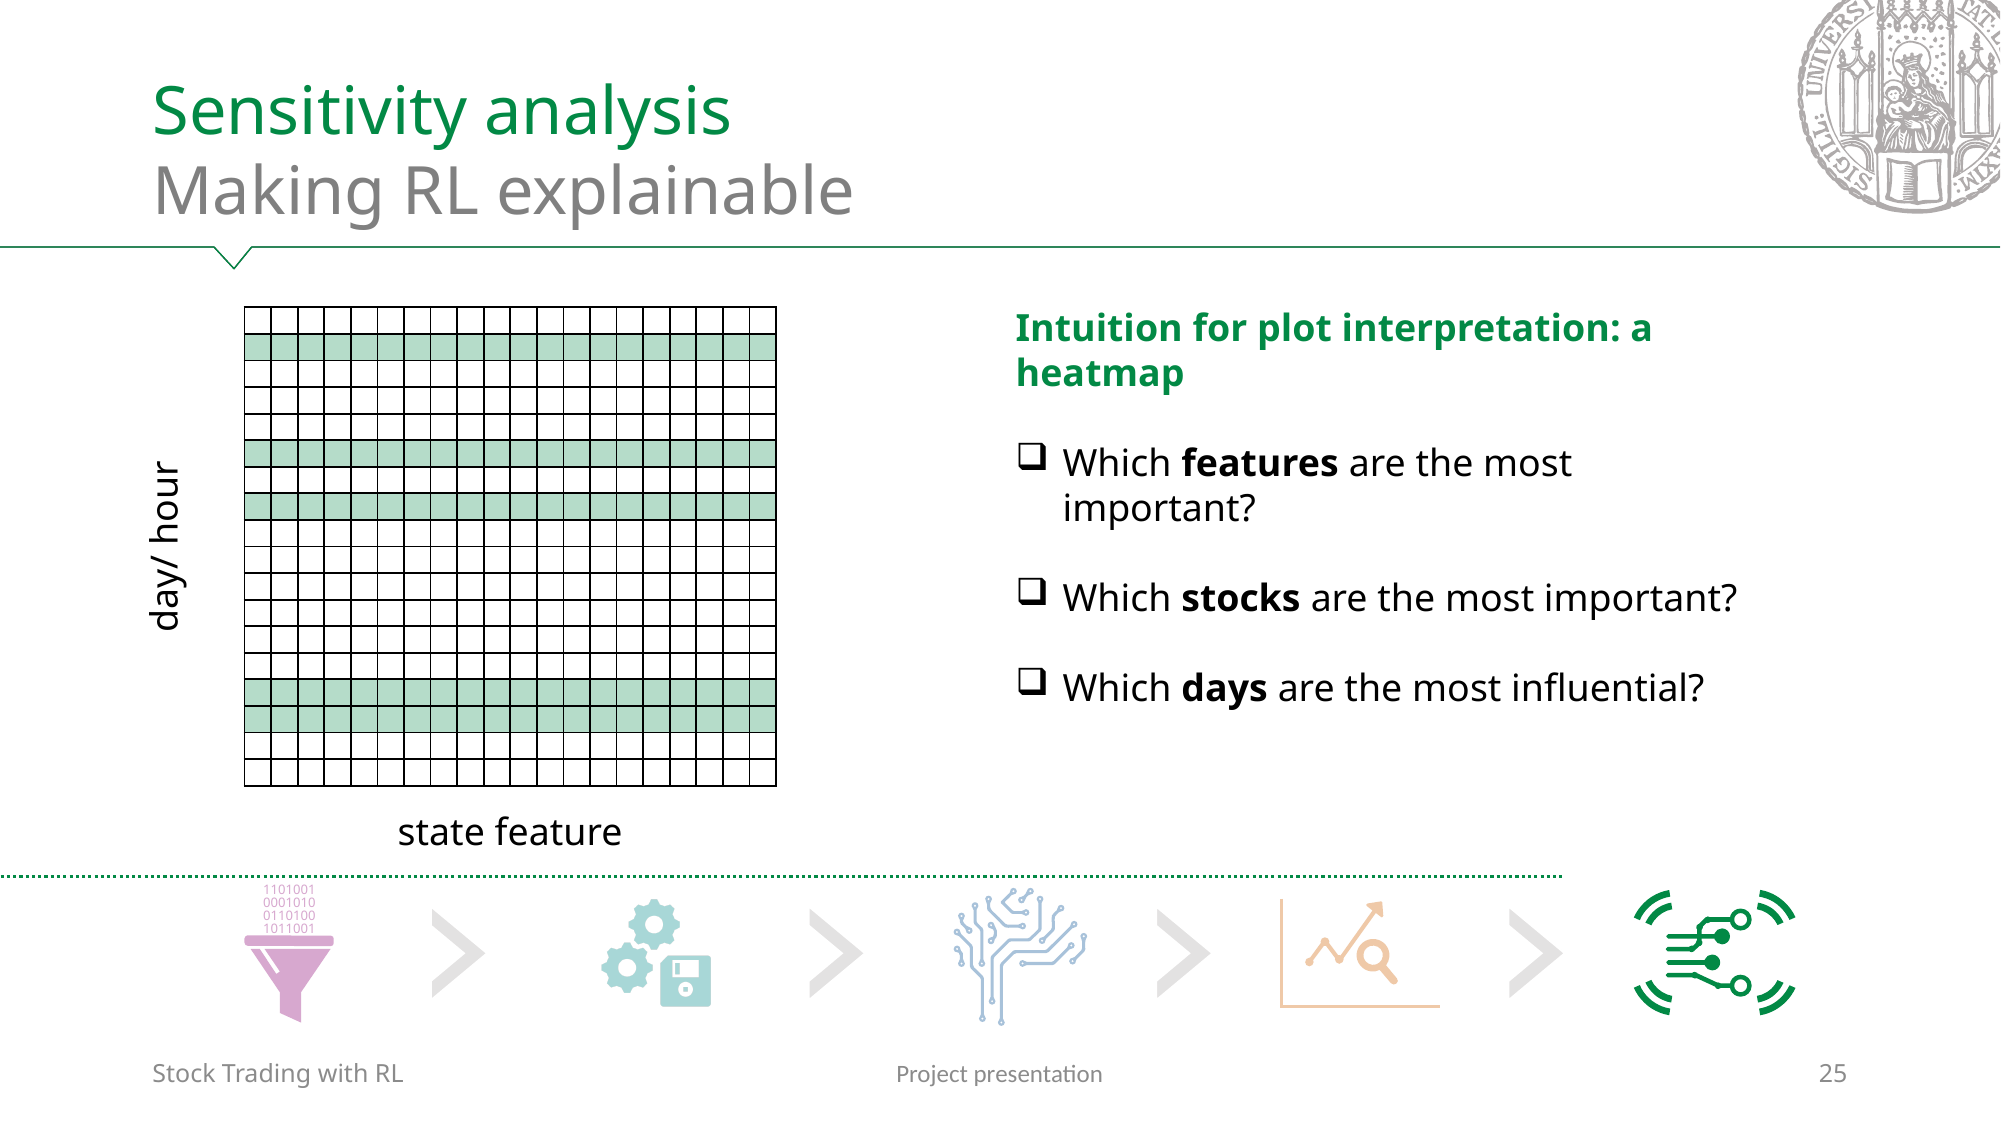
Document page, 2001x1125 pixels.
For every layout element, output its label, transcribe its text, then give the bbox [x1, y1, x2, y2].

table_cell [299, 601, 323, 625]
table_cell [485, 361, 509, 386]
table_cell [617, 574, 642, 599]
table_cell [591, 627, 616, 652]
table_cell [724, 601, 749, 625]
table_cell [591, 680, 616, 705]
table_cell [485, 574, 509, 599]
table_cell [750, 388, 775, 413]
slide_number 25 [1412, 1042, 1863, 1103]
table_cell [272, 547, 297, 572]
table_cell [378, 601, 403, 625]
table_cell [431, 388, 456, 413]
table_cell [564, 680, 589, 705]
table_cell [724, 468, 749, 492]
table_cell [511, 441, 536, 466]
table_cell [564, 468, 589, 492]
table_cell [591, 547, 616, 572]
table_cell [644, 441, 669, 466]
table_cell [325, 680, 350, 705]
table_cell [591, 335, 616, 360]
slide_number Stock Trading with RL [137, 1042, 588, 1103]
table_cell [299, 680, 323, 705]
table_cell [272, 707, 297, 732]
table_cell [564, 441, 589, 466]
table_cell [564, 415, 589, 439]
table_cell [644, 547, 669, 572]
table_cell [538, 627, 563, 652]
table_cell [431, 494, 456, 519]
table_header [511, 308, 536, 333]
table_cell [431, 707, 456, 732]
text_box [0, 247, 2000, 269]
table_cell [538, 441, 563, 466]
table_cell [378, 521, 403, 546]
table_cell [378, 468, 403, 492]
table_cell [511, 733, 536, 758]
table_cell [511, 468, 536, 492]
table_cell [299, 415, 323, 439]
table_cell [564, 494, 589, 519]
table_cell [564, 361, 589, 386]
table_cell [697, 680, 722, 705]
table_cell [299, 707, 323, 732]
table_cell [617, 388, 642, 413]
table_cell [697, 468, 722, 492]
table_cell [299, 627, 323, 652]
table_cell [431, 361, 456, 386]
table_cell [511, 574, 536, 599]
table_cell [697, 494, 722, 519]
table_header [538, 308, 563, 333]
table_header [485, 308, 509, 333]
table_cell [458, 468, 483, 492]
table_cell [511, 494, 536, 519]
table_cell [591, 415, 616, 439]
table_cell [405, 388, 430, 413]
table_cell [724, 361, 749, 386]
table_cell [245, 468, 270, 492]
table_cell [325, 415, 350, 439]
table_cell [485, 733, 509, 758]
table_cell [538, 547, 563, 572]
table_cell [538, 707, 563, 732]
table_cell [272, 494, 297, 519]
table_cell [617, 733, 642, 758]
table_cell [671, 680, 695, 705]
table_cell [564, 760, 589, 785]
table_cell [591, 760, 616, 785]
table_cell [750, 680, 775, 705]
table_cell [325, 494, 350, 519]
table_cell [511, 415, 536, 439]
table_cell [299, 547, 323, 572]
table_cell [617, 468, 642, 492]
table_cell [644, 654, 669, 678]
table_header [245, 308, 270, 333]
table_cell [485, 441, 509, 466]
table_cell [299, 574, 323, 599]
table_cell [325, 654, 350, 678]
table_cell [272, 521, 297, 546]
table_cell [538, 415, 563, 439]
table_cell [564, 627, 589, 652]
table_cell [245, 388, 270, 413]
table_cell [538, 574, 563, 599]
table_cell [644, 601, 669, 625]
table_cell [617, 627, 642, 652]
table_cell [272, 601, 297, 625]
table_cell [245, 733, 270, 758]
table_cell [431, 415, 456, 439]
table_cell [458, 388, 483, 413]
table_cell [325, 601, 350, 625]
table_cell [352, 441, 377, 466]
table_cell [617, 521, 642, 546]
table_cell [431, 654, 456, 678]
table_cell [591, 361, 616, 386]
table_cell [245, 415, 270, 439]
table_cell [378, 707, 403, 732]
table_cell [617, 361, 642, 386]
table_cell [724, 707, 749, 732]
table_cell [671, 733, 695, 758]
table_cell [724, 654, 749, 678]
table_cell [644, 627, 669, 652]
table_cell [299, 388, 323, 413]
table_cell [431, 733, 456, 758]
table_cell [697, 707, 722, 732]
table_cell [378, 733, 403, 758]
table_cell [485, 760, 509, 785]
table_cell [352, 494, 377, 519]
table_cell [564, 733, 589, 758]
table_cell [485, 627, 509, 652]
table_cell [750, 521, 775, 546]
table_cell [538, 468, 563, 492]
table_cell [299, 494, 323, 519]
table_cell [378, 574, 403, 599]
table_cell [750, 494, 775, 519]
table_cell [272, 468, 297, 492]
table_cell [697, 654, 722, 678]
table_cell [405, 574, 430, 599]
table_cell [697, 627, 722, 652]
table_cell [724, 441, 749, 466]
table_cell [431, 441, 456, 466]
table_cell [325, 521, 350, 546]
table_cell [511, 760, 536, 785]
table_cell [352, 388, 377, 413]
table_cell [697, 760, 722, 785]
table_cell [724, 521, 749, 546]
table_cell [245, 627, 270, 652]
table_cell [378, 654, 403, 678]
table_header [458, 308, 483, 333]
table_cell [538, 521, 563, 546]
table_cell [352, 521, 377, 546]
table_cell [458, 441, 483, 466]
table_cell [671, 441, 695, 466]
table_cell [671, 601, 695, 625]
table_cell [564, 547, 589, 572]
table_cell [511, 680, 536, 705]
table_cell [405, 760, 430, 785]
table_cell [750, 361, 775, 386]
table_cell [431, 547, 456, 572]
table_cell [431, 627, 456, 652]
table_cell [750, 415, 775, 439]
table_cell [697, 361, 722, 386]
table_cell [458, 707, 483, 732]
table_cell [671, 361, 695, 386]
table_cell [485, 654, 509, 678]
table_cell [644, 415, 669, 439]
table_cell [644, 335, 669, 360]
table_cell [405, 627, 430, 652]
table_cell [617, 654, 642, 678]
table_cell [644, 707, 669, 732]
table_cell [458, 574, 483, 599]
table_cell [325, 335, 350, 360]
table_cell [485, 468, 509, 492]
table_cell [485, 494, 509, 519]
table_cell [431, 468, 456, 492]
text_box [114, 296, 1001, 845]
table_cell [564, 574, 589, 599]
table_cell [458, 601, 483, 625]
table_cell [724, 760, 749, 785]
table_cell [644, 388, 669, 413]
table_cell [591, 654, 616, 678]
table_cell [750, 733, 775, 758]
table_cell [352, 733, 377, 758]
table_cell [352, 547, 377, 572]
table_cell [245, 335, 270, 360]
table_cell [352, 574, 377, 599]
table_cell [750, 335, 775, 360]
table_cell [299, 521, 323, 546]
table_cell [272, 441, 297, 466]
table_cell [485, 335, 509, 360]
table_cell [750, 441, 775, 466]
table_cell [352, 468, 377, 492]
table_cell [458, 654, 483, 678]
table_cell [511, 601, 536, 625]
table_cell [272, 388, 297, 413]
table_cell [697, 574, 722, 599]
table_cell [697, 388, 722, 413]
table_cell [724, 733, 749, 758]
table_cell [724, 494, 749, 519]
table_cell [352, 601, 377, 625]
table_cell [405, 733, 430, 758]
title Sensitivity analysis Making RL explainable [137, 59, 1863, 247]
table_cell [378, 388, 403, 413]
table_cell [564, 707, 589, 732]
table_cell [378, 415, 403, 439]
table_header [617, 308, 642, 333]
table_cell [617, 415, 642, 439]
table_cell [245, 574, 270, 599]
table_cell [325, 468, 350, 492]
table_cell [431, 521, 456, 546]
table_cell [564, 388, 589, 413]
table_cell [458, 760, 483, 785]
table_cell [564, 601, 589, 625]
table_header [724, 308, 749, 333]
table_cell [352, 415, 377, 439]
table_cell [325, 733, 350, 758]
table_cell [511, 388, 536, 413]
table_cell [564, 654, 589, 678]
table_cell [245, 680, 270, 705]
table_header [378, 308, 403, 333]
table_cell [378, 335, 403, 360]
table_cell [617, 441, 642, 466]
table_cell [671, 388, 695, 413]
table_cell [458, 733, 483, 758]
table_cell [299, 335, 323, 360]
table_cell [724, 574, 749, 599]
table_header [352, 308, 377, 333]
table_cell [405, 547, 430, 572]
table_header [697, 308, 722, 333]
table_cell [245, 707, 270, 732]
table_header [405, 308, 430, 333]
table_cell [405, 680, 430, 705]
table_cell [325, 760, 350, 785]
table_cell [245, 760, 270, 785]
table_cell [750, 760, 775, 785]
table_cell [671, 574, 695, 599]
table_cell [325, 547, 350, 572]
table_cell [750, 654, 775, 678]
table_cell [724, 627, 749, 652]
table_cell [511, 707, 536, 732]
table_cell [458, 521, 483, 546]
table_cell [724, 680, 749, 705]
table_cell [671, 468, 695, 492]
table_cell [299, 654, 323, 678]
table_cell [245, 441, 270, 466]
table_cell [617, 760, 642, 785]
table_cell [431, 335, 456, 360]
table_cell [750, 574, 775, 599]
table_cell [564, 335, 589, 360]
table_cell [591, 521, 616, 546]
table_cell [644, 361, 669, 386]
table_cell [591, 574, 616, 599]
table_cell [378, 494, 403, 519]
table_cell [245, 521, 270, 546]
table_cell [272, 361, 297, 386]
table_cell [272, 680, 297, 705]
table_cell [272, 415, 297, 439]
table_cell [352, 361, 377, 386]
table_cell [538, 601, 563, 625]
table_cell [405, 361, 430, 386]
table_cell [644, 760, 669, 785]
table_cell [591, 468, 616, 492]
table_cell [697, 733, 722, 758]
table_cell [697, 441, 722, 466]
table_cell [272, 733, 297, 758]
table_cell [325, 441, 350, 466]
table_cell [405, 415, 430, 439]
table_cell [272, 627, 297, 652]
table_cell [405, 468, 430, 492]
table_cell [272, 574, 297, 599]
table_cell [378, 760, 403, 785]
table_cell [405, 494, 430, 519]
table_cell [405, 521, 430, 546]
table_cell [458, 415, 483, 439]
table_header [591, 308, 616, 333]
table_cell [511, 335, 536, 360]
table_cell [352, 335, 377, 360]
table_cell [511, 361, 536, 386]
table_cell [671, 335, 695, 360]
table_header [671, 308, 695, 333]
table_cell [511, 654, 536, 678]
table_cell [591, 601, 616, 625]
table_cell [750, 468, 775, 492]
table_cell [538, 760, 563, 785]
table_cell [644, 468, 669, 492]
table_header [272, 308, 297, 333]
table_cell [538, 733, 563, 758]
table_cell [697, 335, 722, 360]
table_cell [458, 680, 483, 705]
table_cell [697, 415, 722, 439]
table_cell [644, 521, 669, 546]
table_cell [485, 547, 509, 572]
table_cell [724, 547, 749, 572]
table_cell [671, 415, 695, 439]
text_box day/ hour [132, 445, 193, 648]
table_cell [272, 760, 297, 785]
table_cell [299, 468, 323, 492]
table_cell [724, 335, 749, 360]
table_cell [538, 494, 563, 519]
table_cell [299, 361, 323, 386]
table_cell [458, 335, 483, 360]
table_cell [671, 547, 695, 572]
table_cell [272, 654, 297, 678]
table_cell [378, 361, 403, 386]
table_cell [750, 601, 775, 625]
table_cell [750, 547, 775, 572]
table_cell [697, 547, 722, 572]
table_cell [405, 707, 430, 732]
table_cell [405, 441, 430, 466]
table_cell [458, 627, 483, 652]
table_cell [485, 415, 509, 439]
footer Project presentation [662, 1042, 1338, 1103]
table_cell [671, 627, 695, 652]
table_cell [591, 707, 616, 732]
table_cell [750, 627, 775, 652]
table_cell [538, 361, 563, 386]
table_cell [352, 627, 377, 652]
table_cell [485, 707, 509, 732]
table_cell [485, 680, 509, 705]
table_header [750, 308, 775, 333]
table_cell [245, 654, 270, 678]
table_cell [431, 601, 456, 625]
table_cell [378, 680, 403, 705]
table_cell [697, 521, 722, 546]
table_cell [538, 654, 563, 678]
table_cell [458, 361, 483, 386]
table_header [325, 308, 350, 333]
table_cell [617, 680, 642, 705]
table_cell [485, 521, 509, 546]
table_cell [272, 335, 297, 360]
table_cell [724, 388, 749, 413]
table_header [644, 308, 669, 333]
table_cell [564, 521, 589, 546]
table_cell [299, 733, 323, 758]
text_box [114, 843, 1582, 1032]
table_cell [617, 335, 642, 360]
table_cell [325, 707, 350, 732]
table_cell [352, 760, 377, 785]
table_header [564, 308, 589, 333]
table_cell [325, 361, 350, 386]
table_cell [511, 547, 536, 572]
table_cell [378, 441, 403, 466]
table_cell [352, 707, 377, 732]
table_cell [299, 760, 323, 785]
table_cell [299, 441, 323, 466]
table_cell [378, 547, 403, 572]
table_cell [405, 335, 430, 360]
table_cell [245, 494, 270, 519]
table_cell [697, 601, 722, 625]
table_cell [644, 733, 669, 758]
table_cell [405, 654, 430, 678]
table_cell [591, 494, 616, 519]
table_cell [245, 601, 270, 625]
table_cell [431, 680, 456, 705]
table_cell [671, 521, 695, 546]
table_cell [325, 574, 350, 599]
table_cell [750, 707, 775, 732]
table_cell [617, 547, 642, 572]
table_cell [378, 627, 403, 652]
table_cell [617, 601, 642, 625]
table_cell [671, 760, 695, 785]
table_cell [325, 627, 350, 652]
table_cell [538, 680, 563, 705]
table_cell [458, 494, 483, 519]
table_cell [352, 680, 377, 705]
table_cell [352, 654, 377, 678]
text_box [244, 883, 1796, 1027]
table_cell [431, 574, 456, 599]
table_cell [671, 654, 695, 678]
text_box Intuition for plot interpretation: a heatmap Which features are the most important? Which stocks are the most important? Which days are the most influential? [1001, 297, 1784, 717]
table_cell [644, 494, 669, 519]
table_cell [485, 388, 509, 413]
table_cell [431, 760, 456, 785]
table_cell [538, 388, 563, 413]
table_header [431, 308, 456, 333]
table_cell [591, 388, 616, 413]
table_cell [325, 388, 350, 413]
table_cell [405, 601, 430, 625]
table_cell [591, 441, 616, 466]
table_cell [458, 547, 483, 572]
table_cell [617, 494, 642, 519]
text_box state feature [382, 800, 638, 861]
table_header [299, 308, 323, 333]
table_cell [724, 415, 749, 439]
table_cell [617, 707, 642, 732]
table_cell [671, 707, 695, 732]
table_cell [245, 361, 270, 386]
table_cell [511, 521, 536, 546]
table_cell [644, 680, 669, 705]
table_cell [485, 601, 509, 625]
table_cell [644, 574, 669, 599]
table_cell [538, 335, 563, 360]
table_cell [245, 547, 270, 572]
table_cell [511, 627, 536, 652]
table_cell [671, 494, 695, 519]
table_cell [591, 733, 616, 758]
